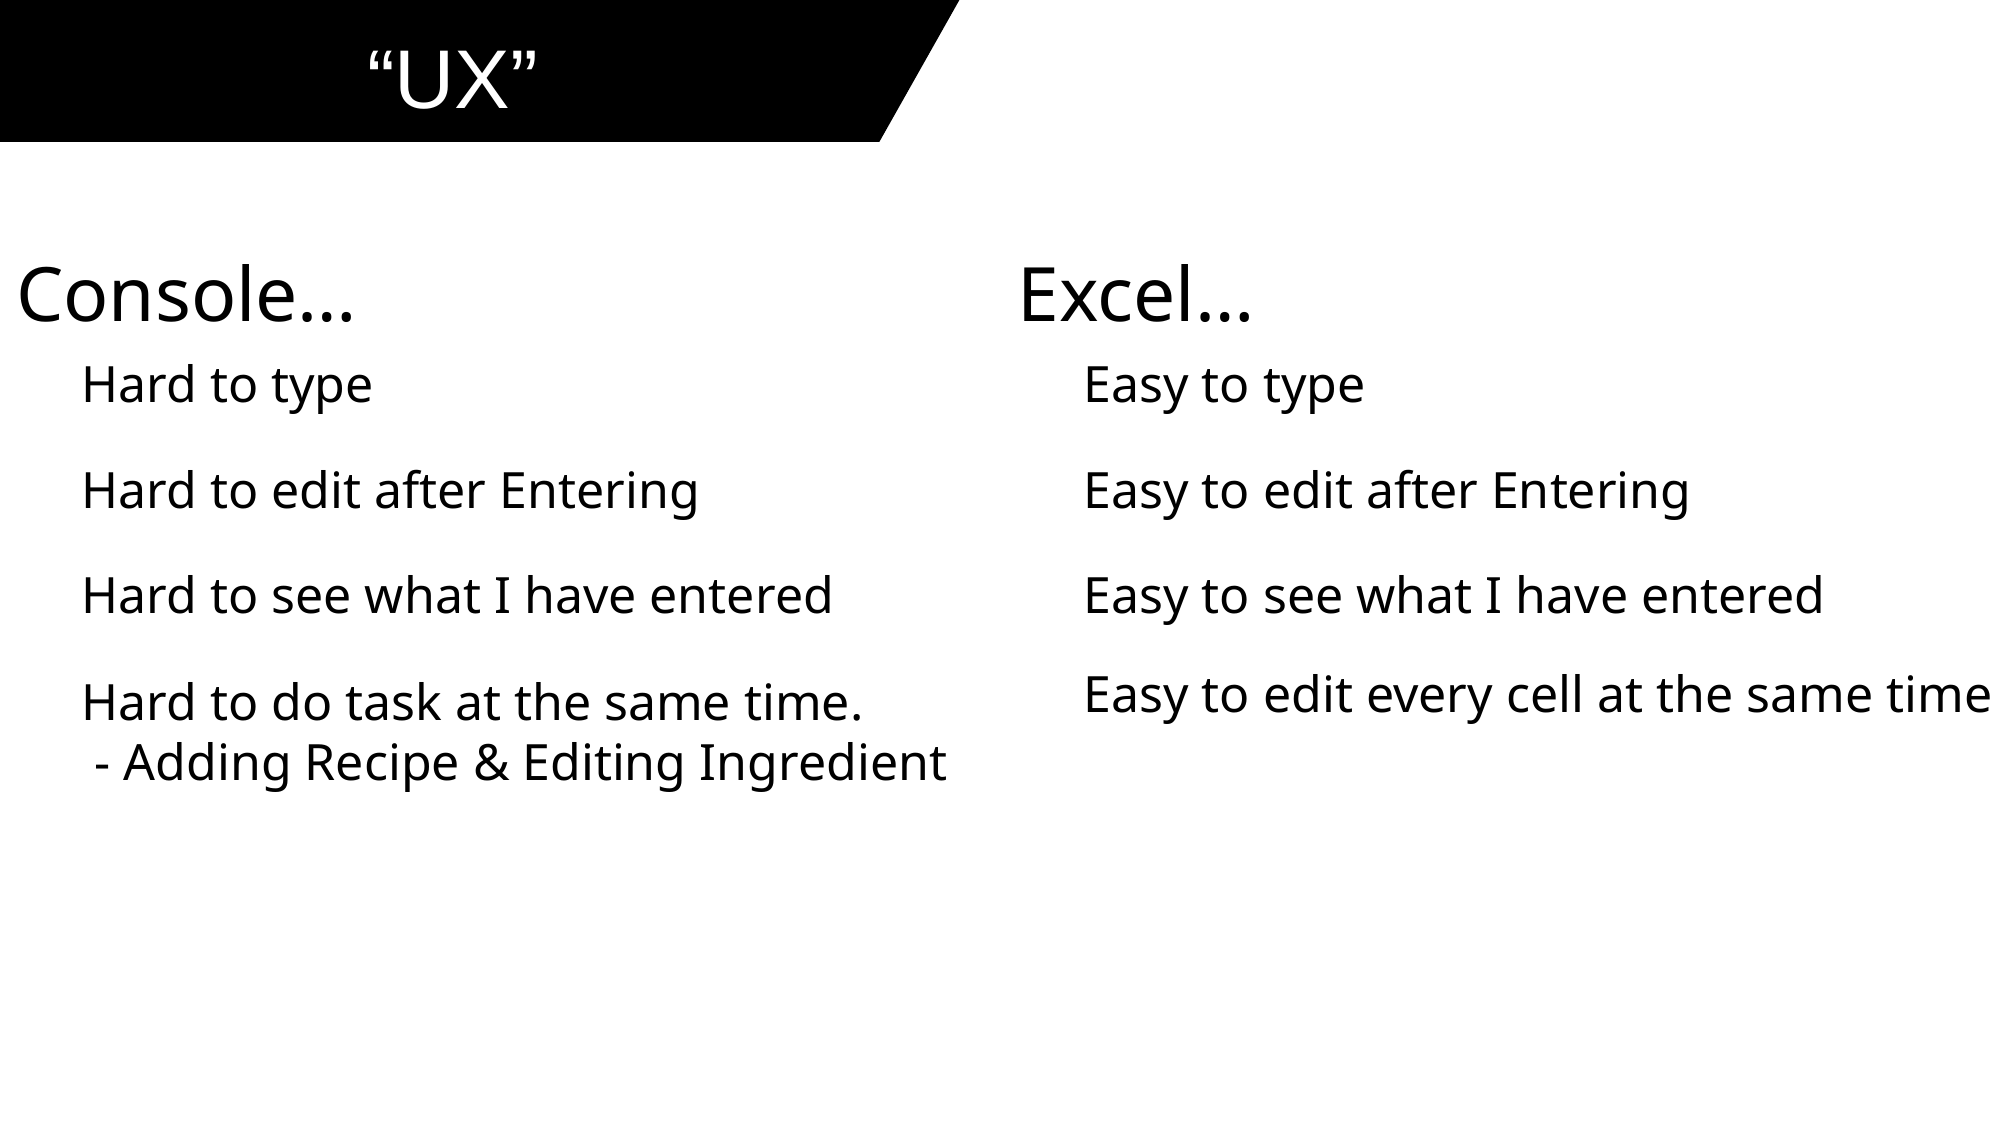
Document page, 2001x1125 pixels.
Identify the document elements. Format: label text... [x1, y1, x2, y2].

text_box “UX” [352, 17, 554, 133]
text_box Hard to type [67, 344, 796, 420]
text_box Hard to edit after Entering [67, 450, 919, 526]
text_box Easy to edit after Entering [1068, 450, 1920, 526]
text_box Hard to see what I have entered [67, 556, 945, 632]
text_box Easy to see what I have entered [1068, 556, 1947, 632]
text_box Easy to edit every cell at the same time [1068, 655, 2000, 730]
text_box Hard to do task at the same time. - Adding Recipe & Editing Ingredient [67, 662, 987, 798]
text_box Console… [1, 238, 730, 344]
text_box [0, 0, 960, 142]
text_box Excel… [1002, 238, 1732, 344]
text_box Easy to type [1068, 344, 1798, 420]
